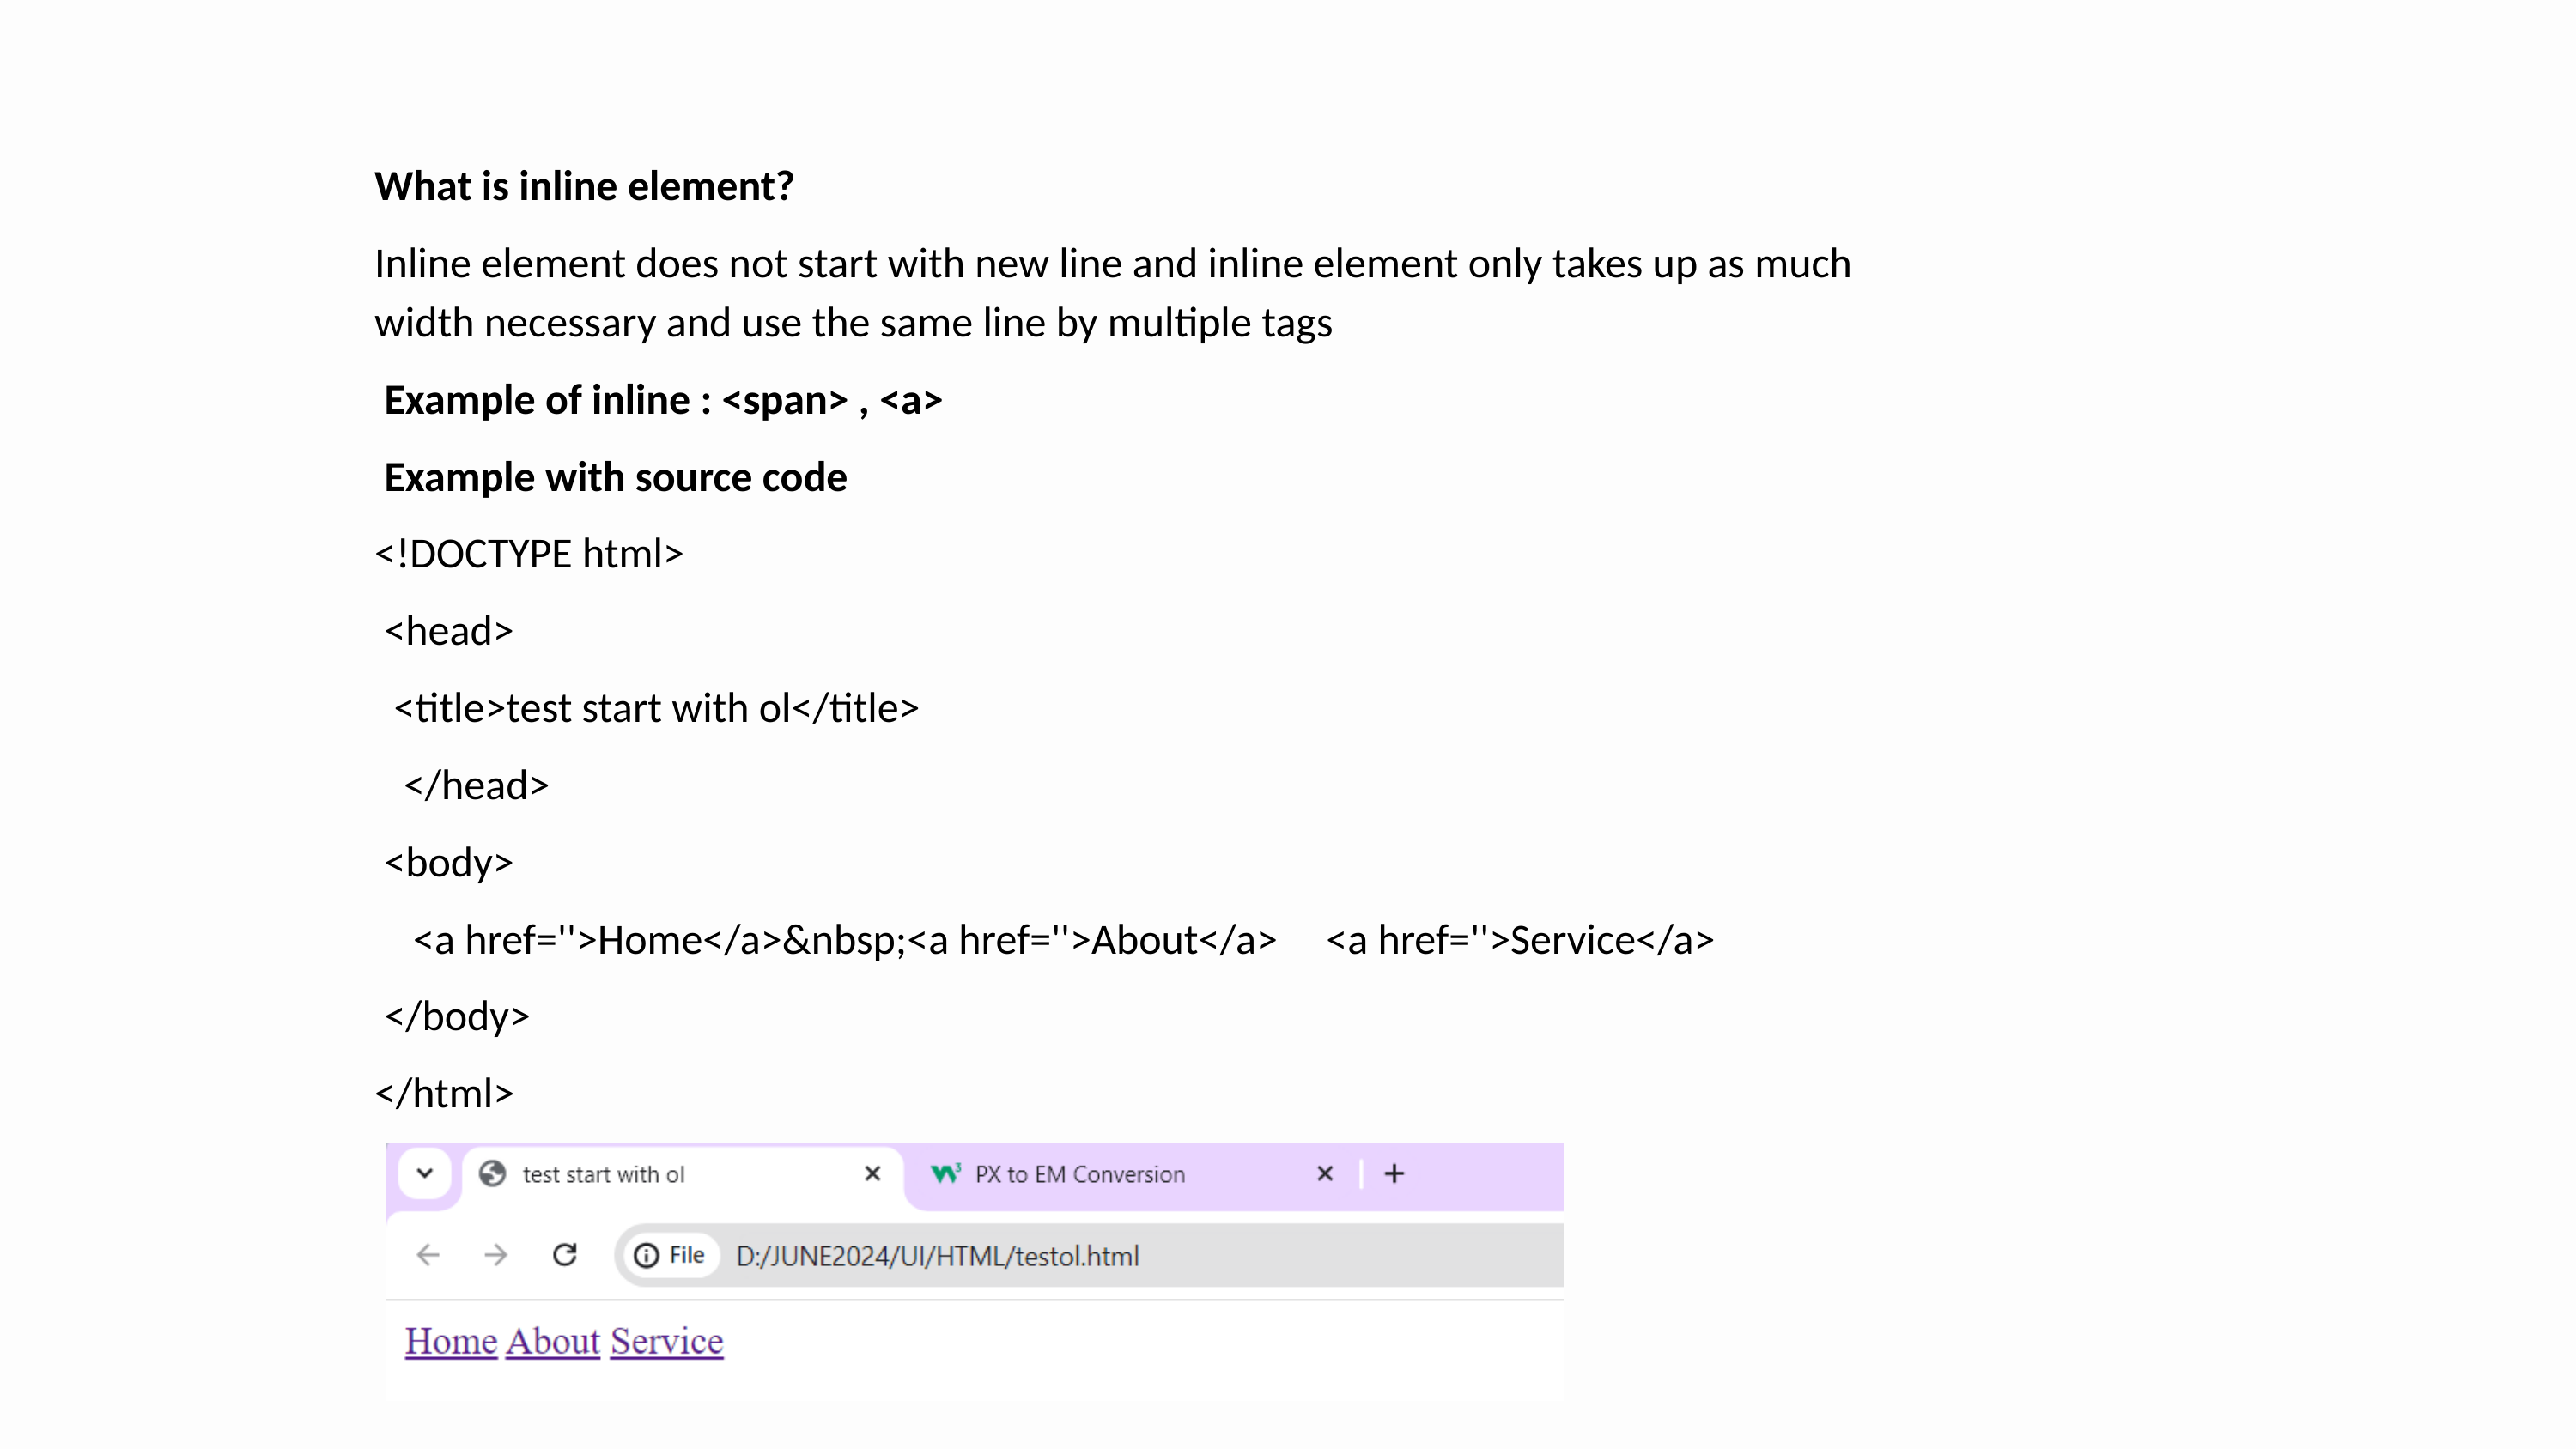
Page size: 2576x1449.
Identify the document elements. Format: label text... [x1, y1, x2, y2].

text_box What is inline element? Inline element does not start with new line and inline element only takes up as much width necessary and use the same line by multiple tags Example of inline : <span> , <a> Example with source code <!DOCTYPE html> <head> <title>test start with ol</title> </head> <body> <a href=''>Home</a>&nbsp;<a href=''>About</a> <a href=''>Service</a> </body> </html> [361, 143, 1868, 1200]
picture [386, 1143, 1564, 1402]
